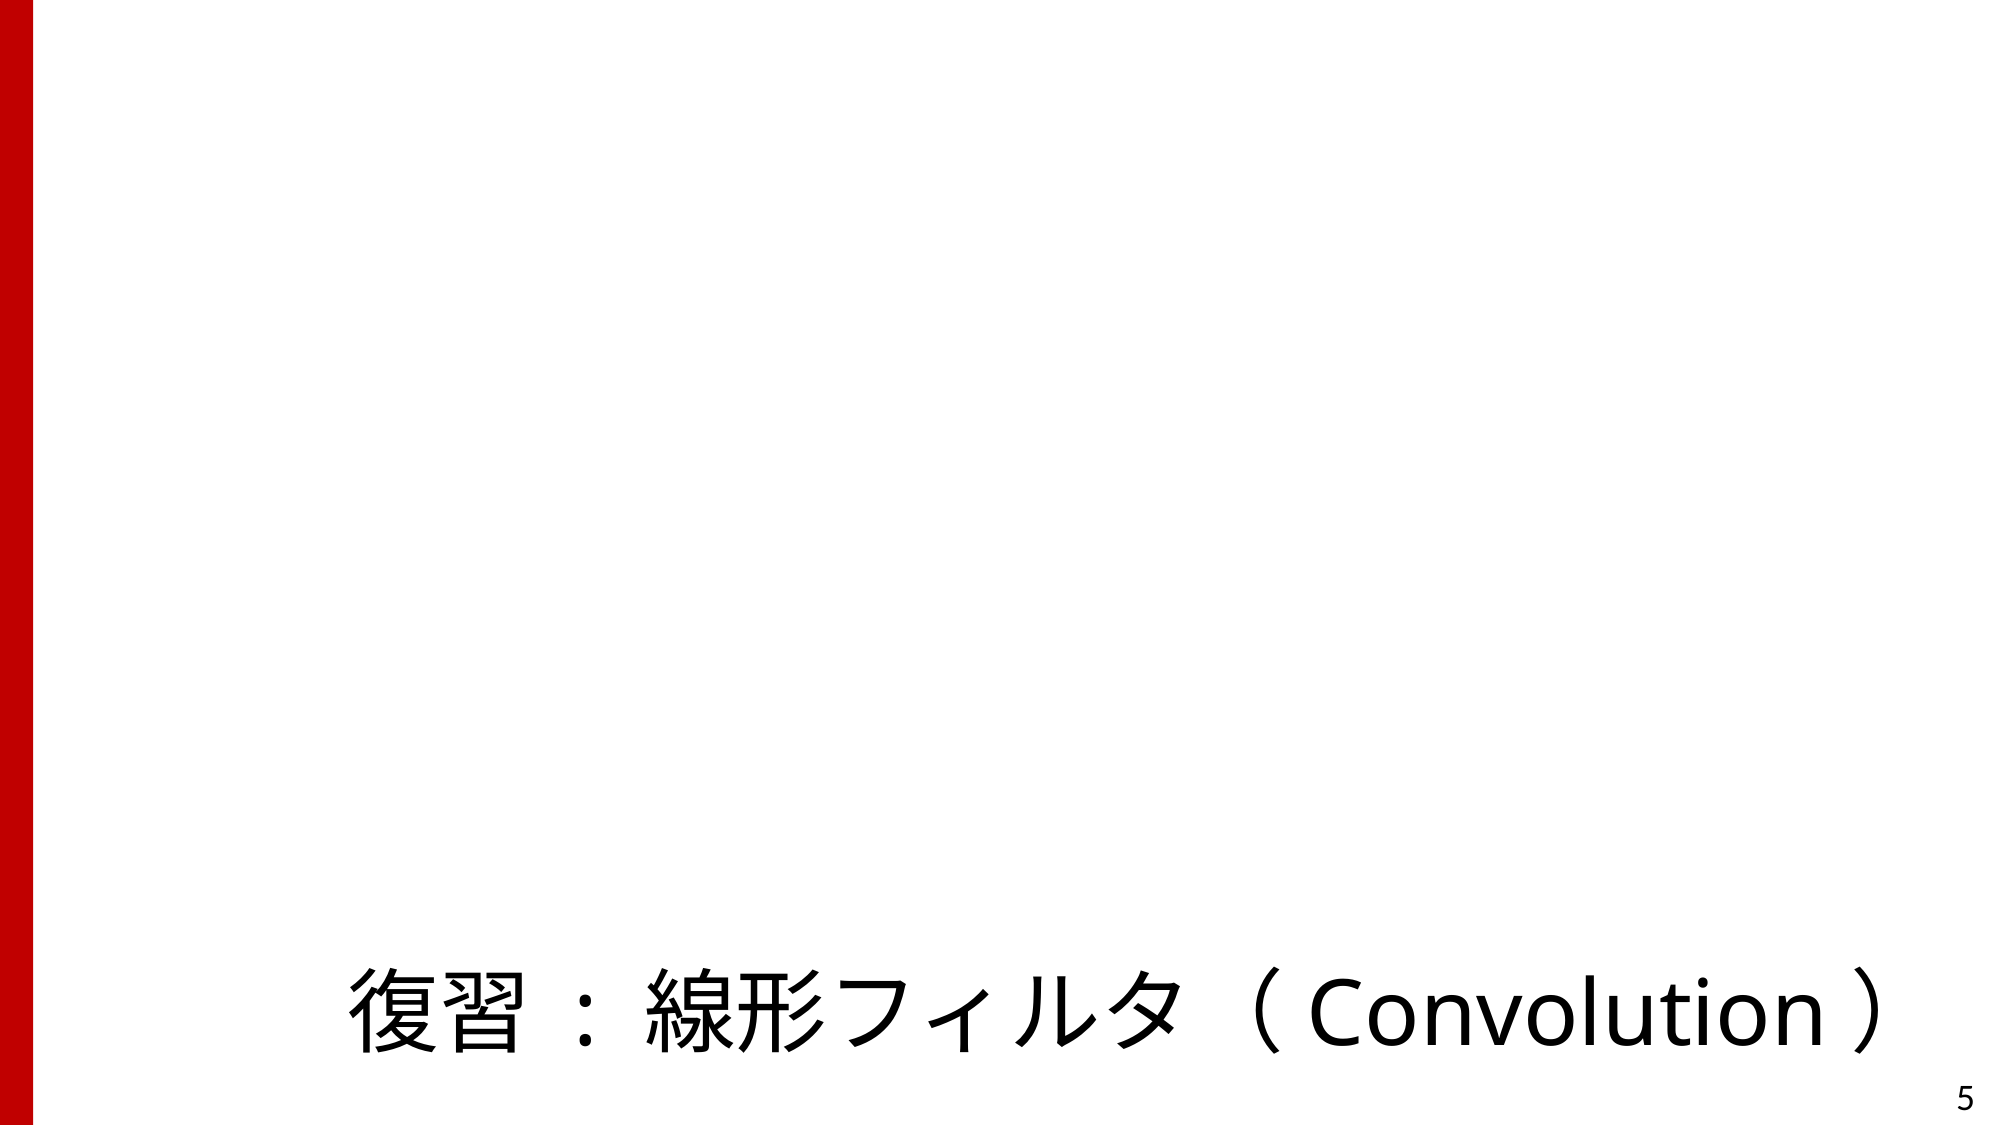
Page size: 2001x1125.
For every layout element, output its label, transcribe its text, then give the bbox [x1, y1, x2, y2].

title 復習 : 線形フィルタ（Convolution） [75, 955, 1958, 1076]
slide_number 5 [1539, 1065, 1990, 1125]
